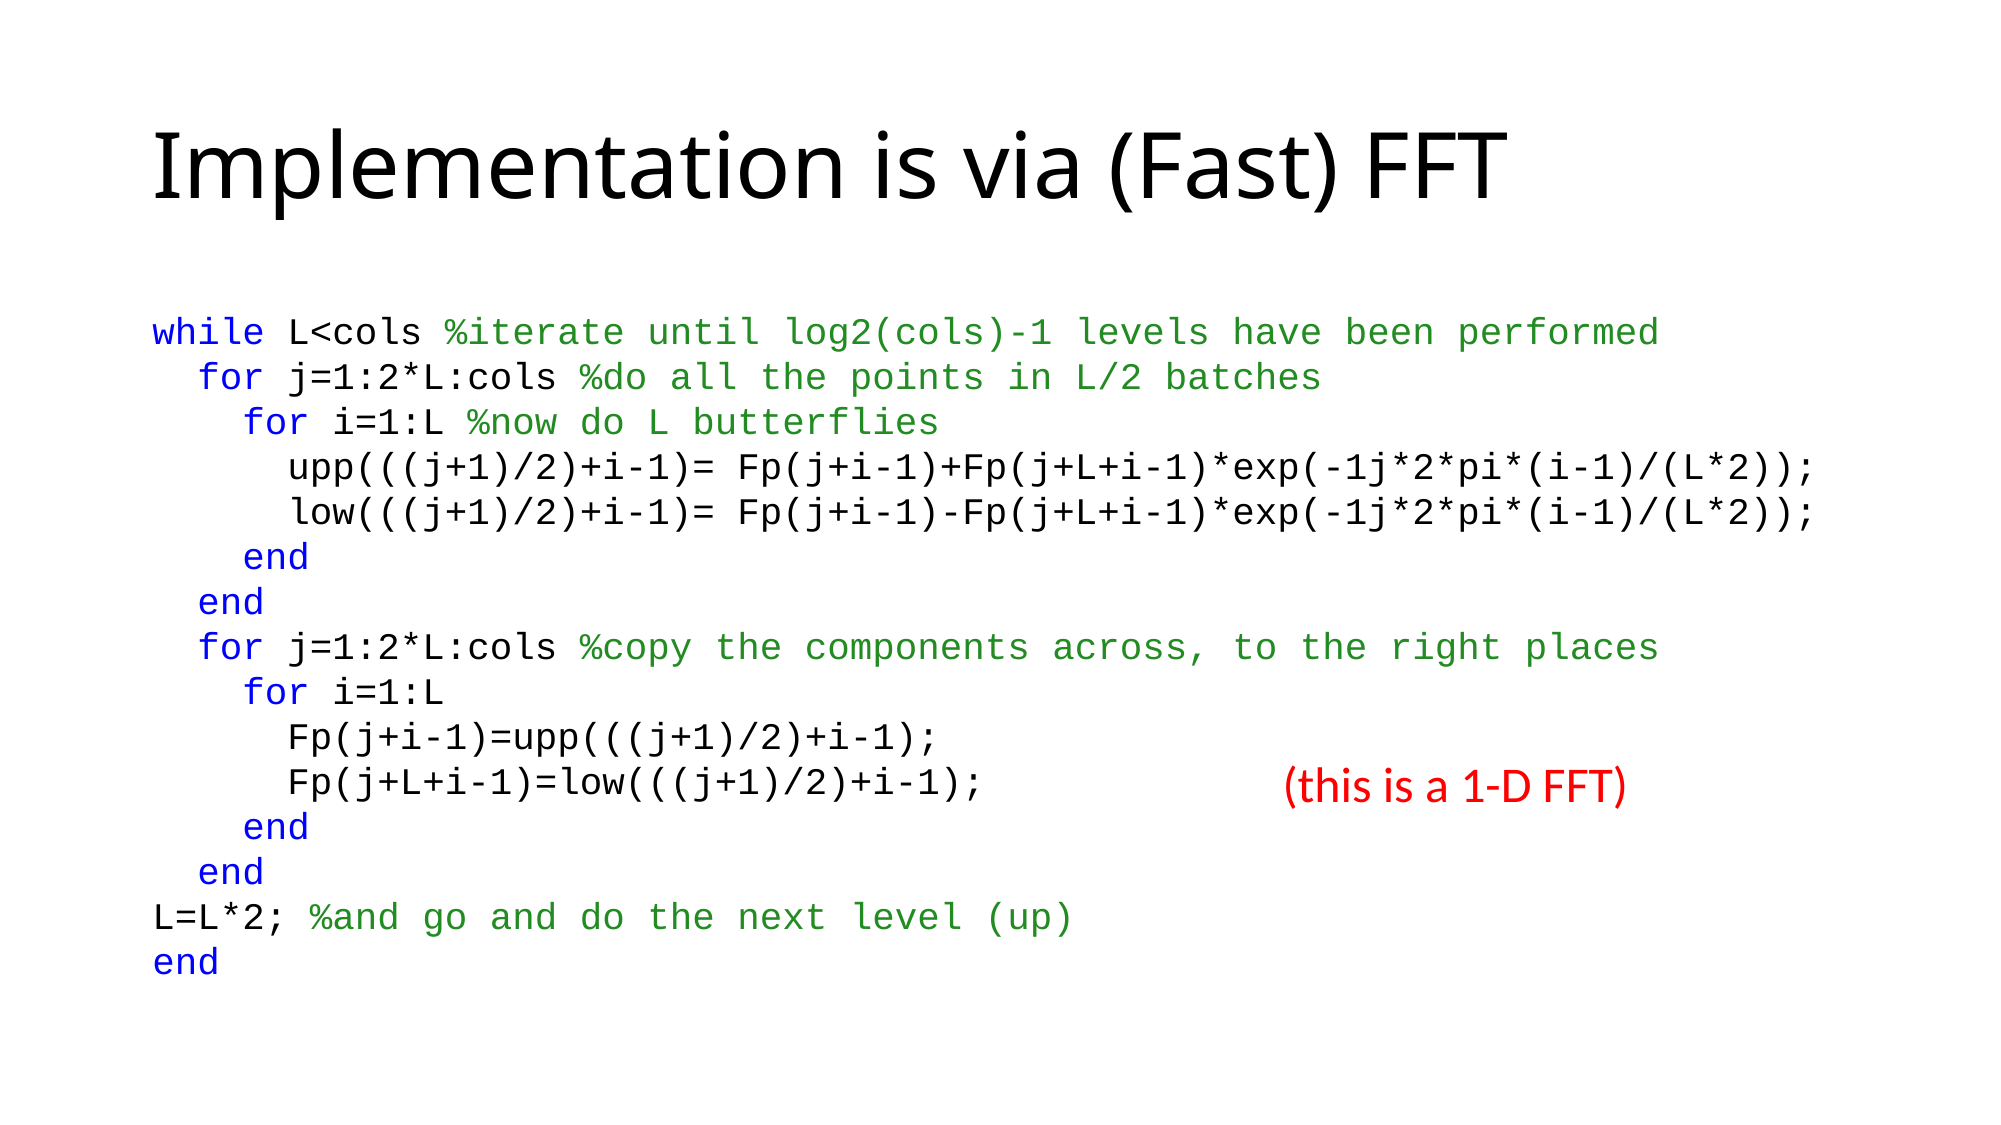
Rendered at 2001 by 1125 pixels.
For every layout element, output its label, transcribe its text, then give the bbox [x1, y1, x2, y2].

title Implementation is via (Fast) FFT [137, 59, 1863, 278]
text_box while L<cols %iterate until log2(cols)-1 levels have been performed for j=1:2*L:cols %do all the points in L/2 batches for i=1:L %now do L butterflies upp(((j+1)/2)+i-1)= Fp(j+i-1)+Fp(j+L+i-1)*exp(-1j*2*pi*(i-1)/(L*2)); low(((j+1)/2)+i-1)= Fp(j+i-1)-Fp(j+L+i-1)*exp(-1j*2*pi*(i-1)/(L*2)); end end for j=1:2*L:cols %copy the components across, to the right places for i=1:L Fp(j+i-1)=upp(((j+1)/2)+i-1); Fp(j+L+i-1)=low(((j+1)/2)+i-1); end end L=L*2; %and go and do the next level (up) end [137, 299, 1900, 990]
text_box (this is a 1-D FFT) [1267, 745, 1644, 821]
